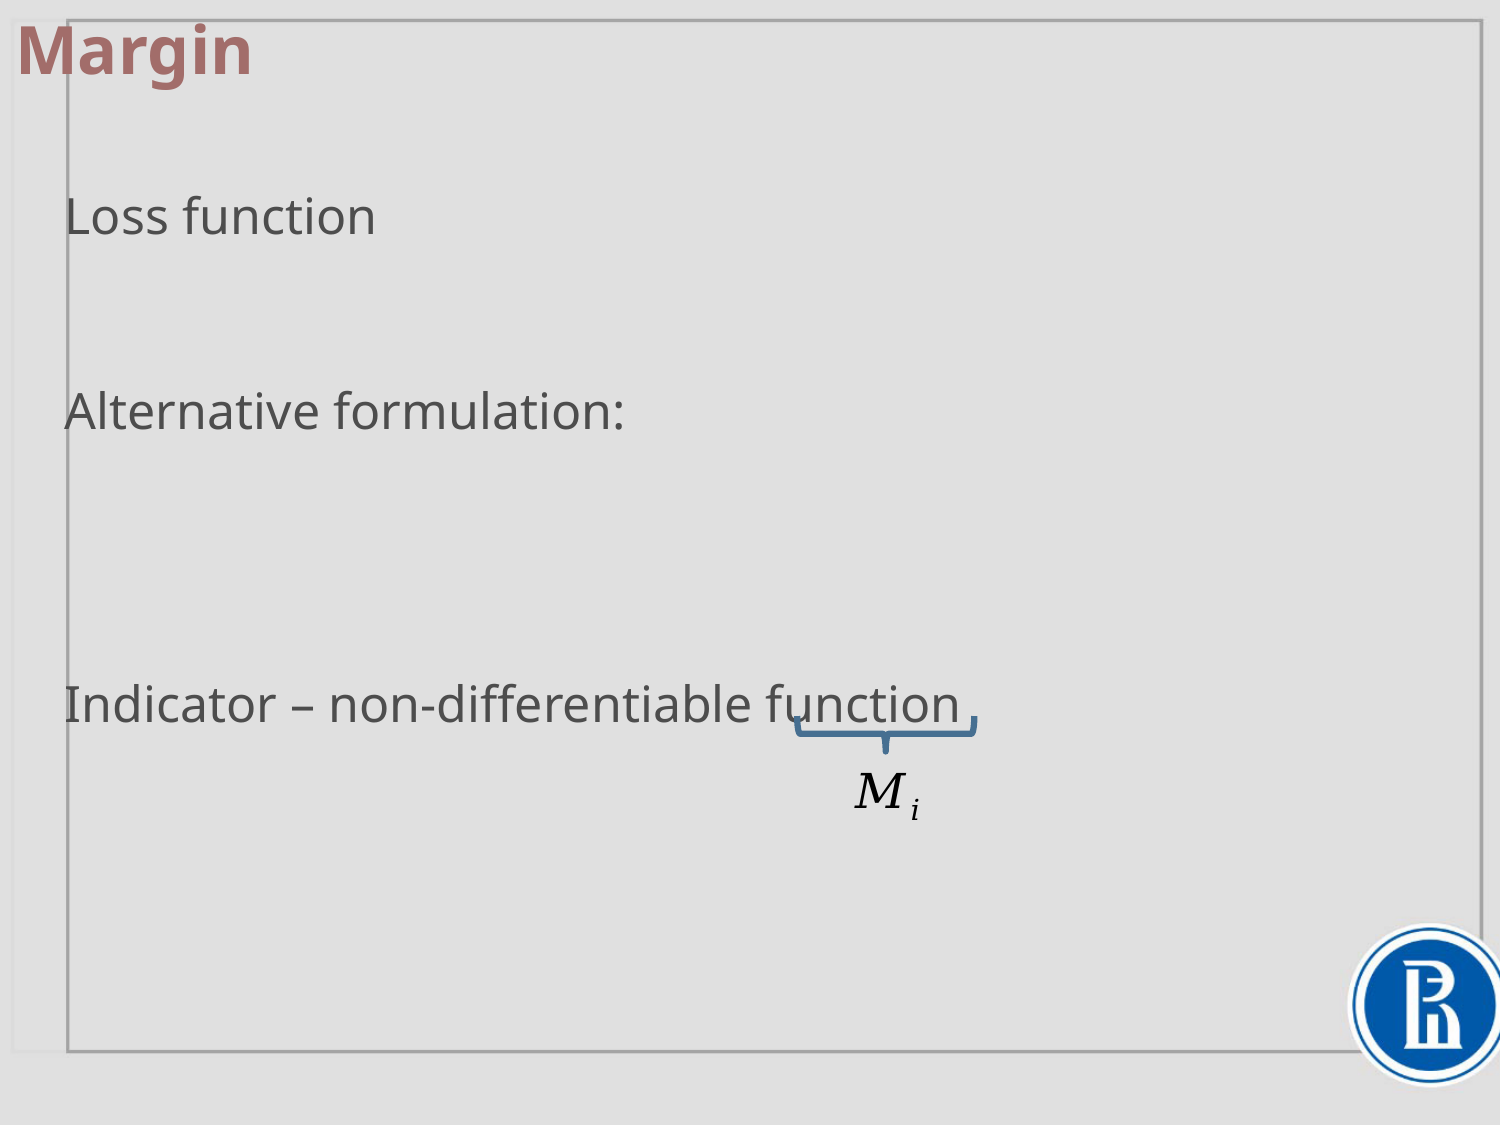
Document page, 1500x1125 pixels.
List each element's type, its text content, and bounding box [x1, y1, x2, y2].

title Margin [0, 0, 1500, 102]
picture [0, 102, 1500, 1125]
text_box [796, 716, 976, 753]
